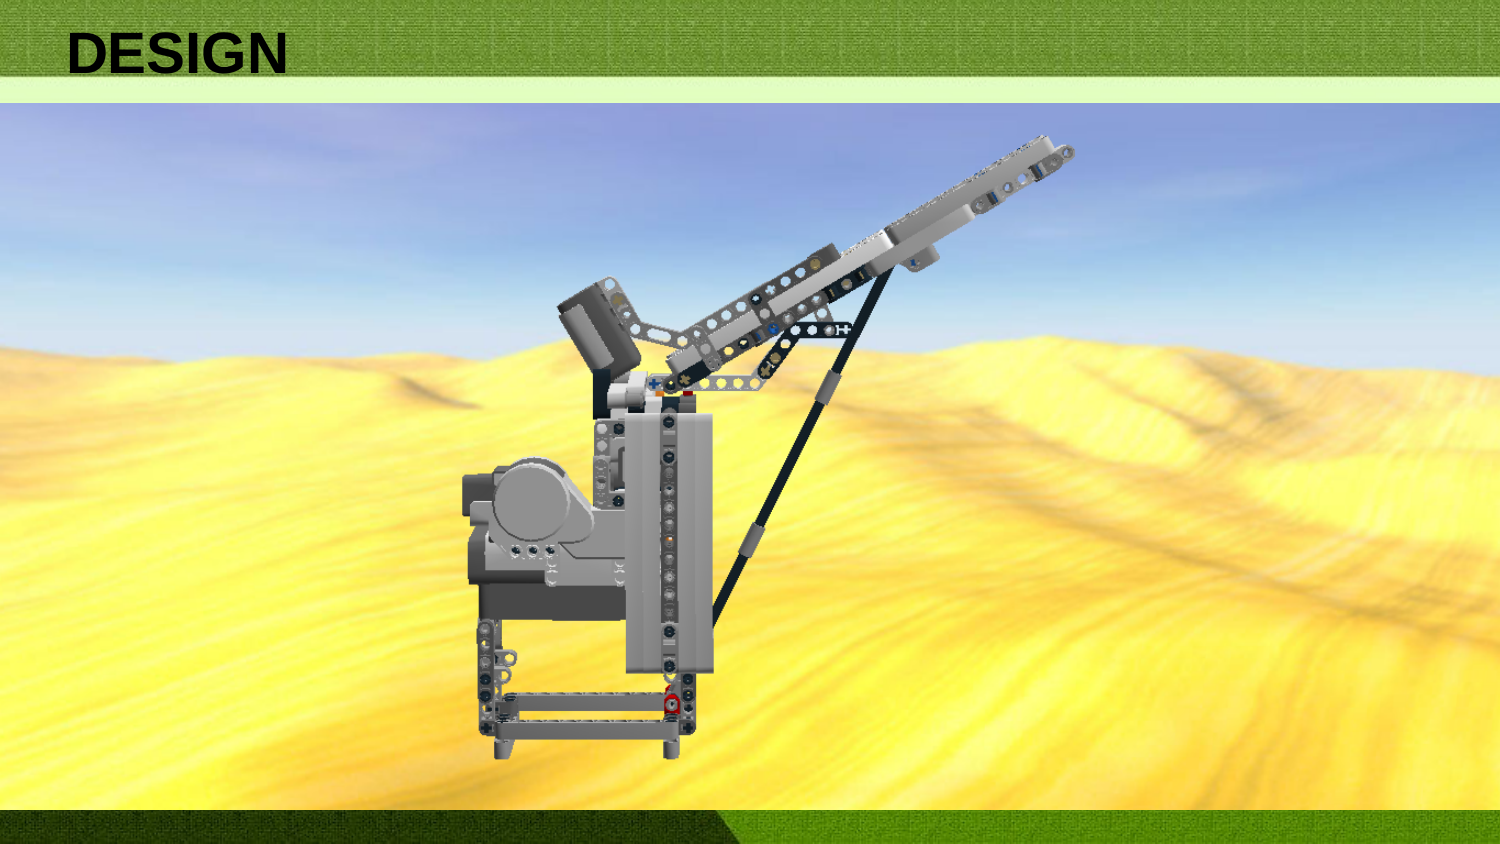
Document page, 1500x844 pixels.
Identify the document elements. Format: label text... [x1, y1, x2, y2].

picture [0, 0, 1500, 844]
title DESIGN [51, 0, 1449, 94]
